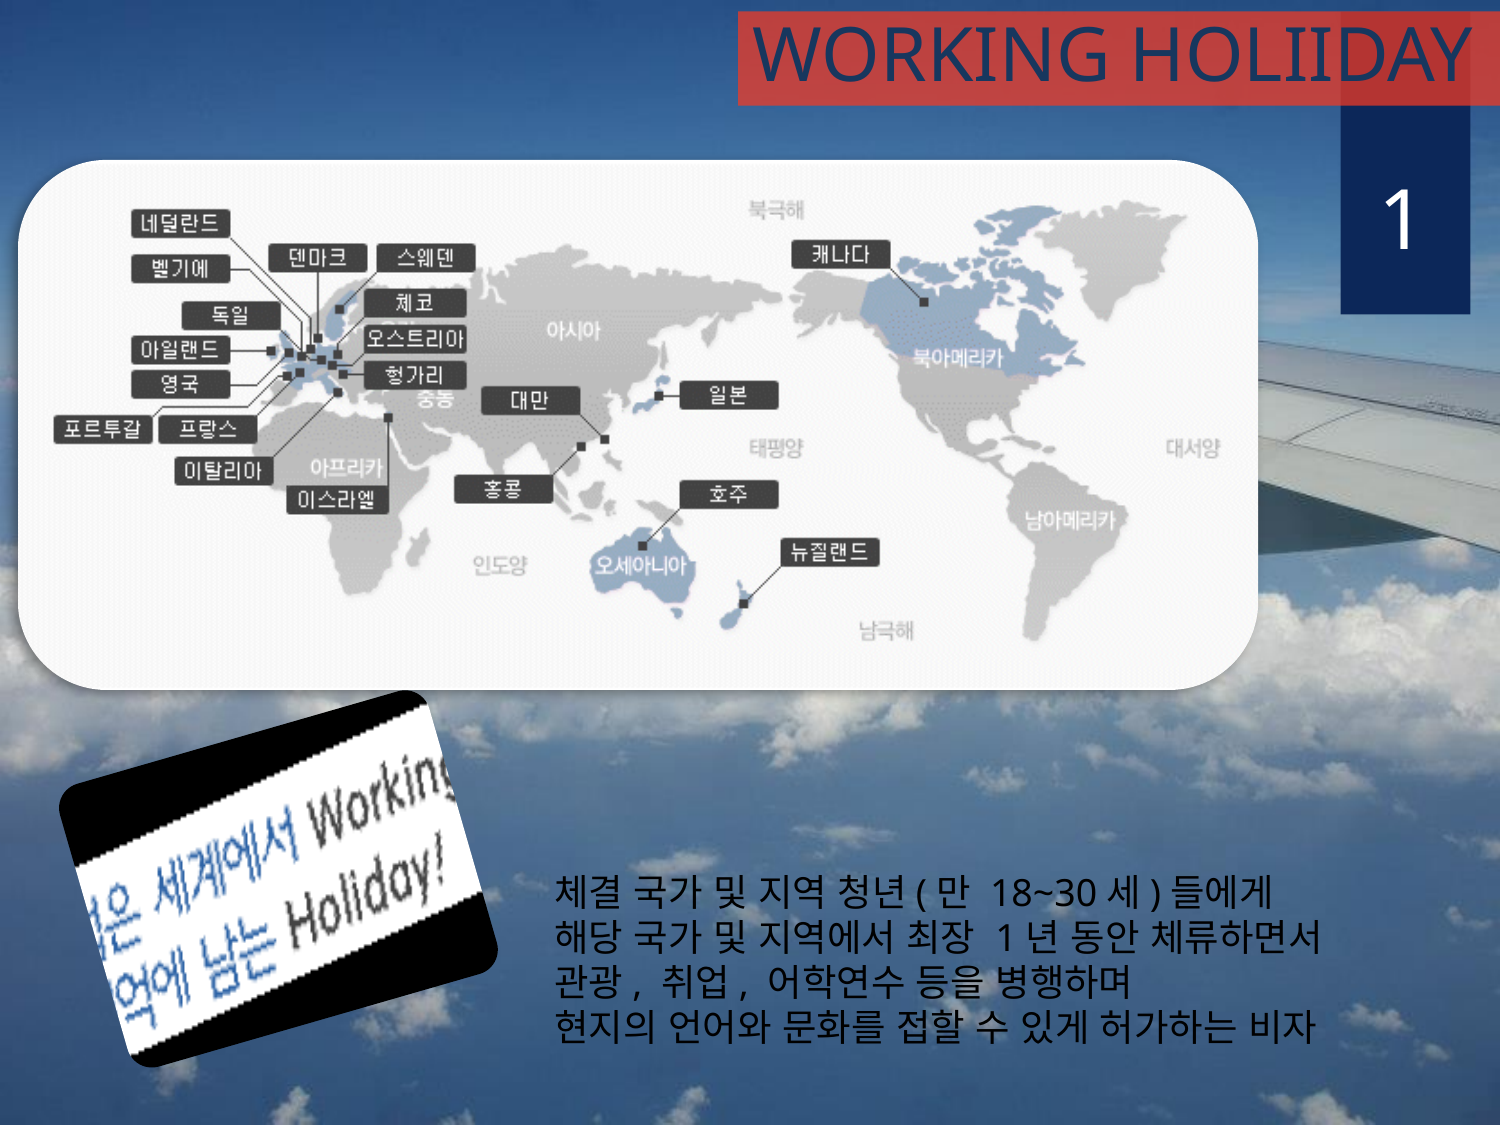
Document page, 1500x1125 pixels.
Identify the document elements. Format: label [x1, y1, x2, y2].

text_box [737, 0, 1500, 315]
picture [0, 0, 1500, 1125]
